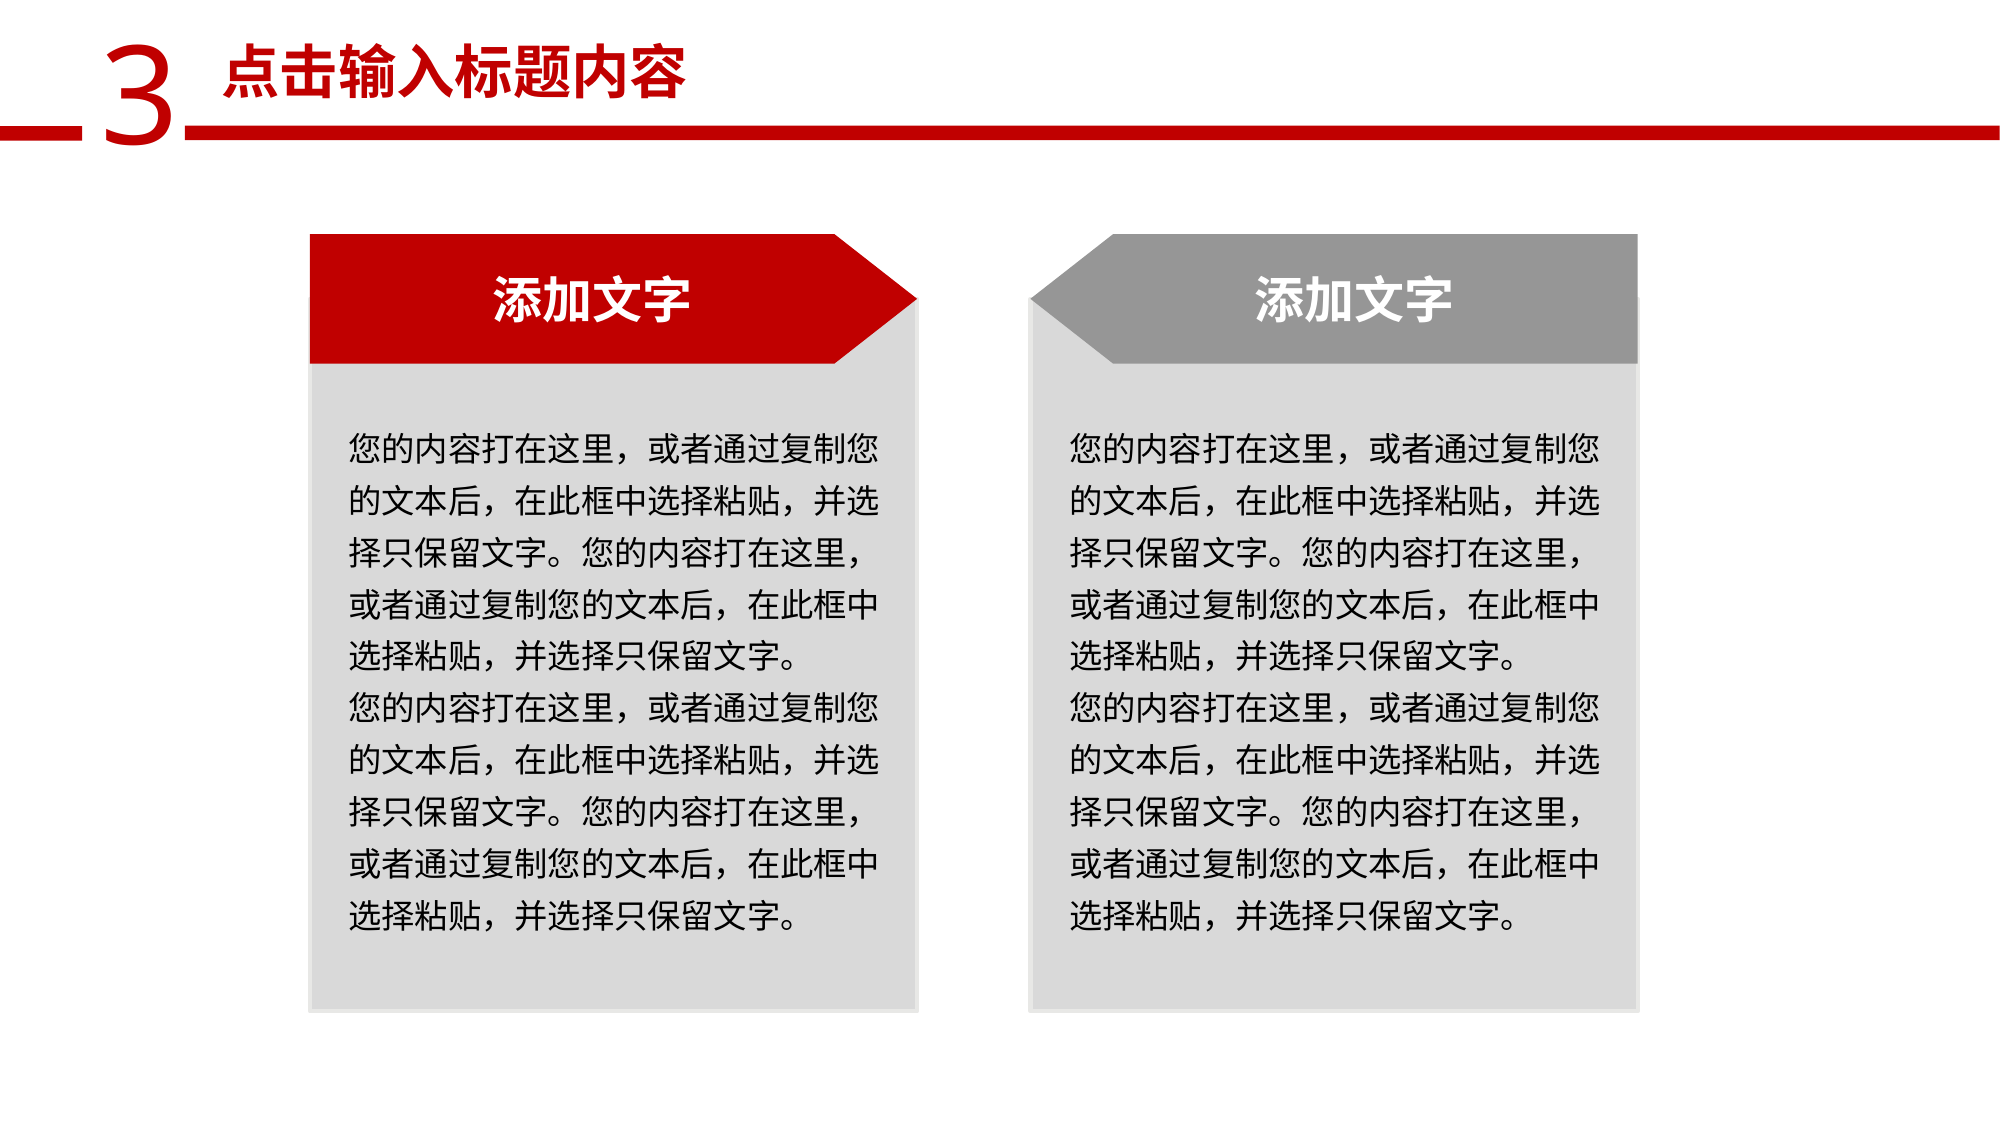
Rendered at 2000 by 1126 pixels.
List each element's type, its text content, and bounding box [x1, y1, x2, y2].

text_box 点击输入标题内容 [185, 27, 725, 113]
text_box 您的内容打在这里，或者通过复制您的文本后，在此框中选择粘贴，并选择只保留文字。您的内容打在这里，或者通过复制您的文本后，在此框中选择粘贴，并选择只保留文字。 您的内容打在这里，或者通过复制您的文本后，在此框中选择粘贴，并选择只保留文字。您的内容打在这里，或者通过复制您的文本后，在此框中选择粘贴，并选择只保留文字。 [333, 408, 918, 943]
text_box [308, 297, 919, 1013]
text_box 您的内容打在这里，或者通过复制您的文本后，在此框中选择粘贴，并选择只保留文字。您的内容打在这里，或者通过复制您的文本后，在此框中选择粘贴，并选择只保留文字。 您的内容打在这里，或者通过复制您的文本后，在此框中选择粘贴，并选择只保留文字。您的内容打在这里，或者通过复制您的文本后，在此框中选择粘贴，并选择只保留文字。 [1054, 408, 1638, 943]
text_box [1028, 297, 1640, 1013]
text_box 添加文字 [309, 234, 918, 364]
text_box 添加文字 [1030, 234, 1638, 364]
